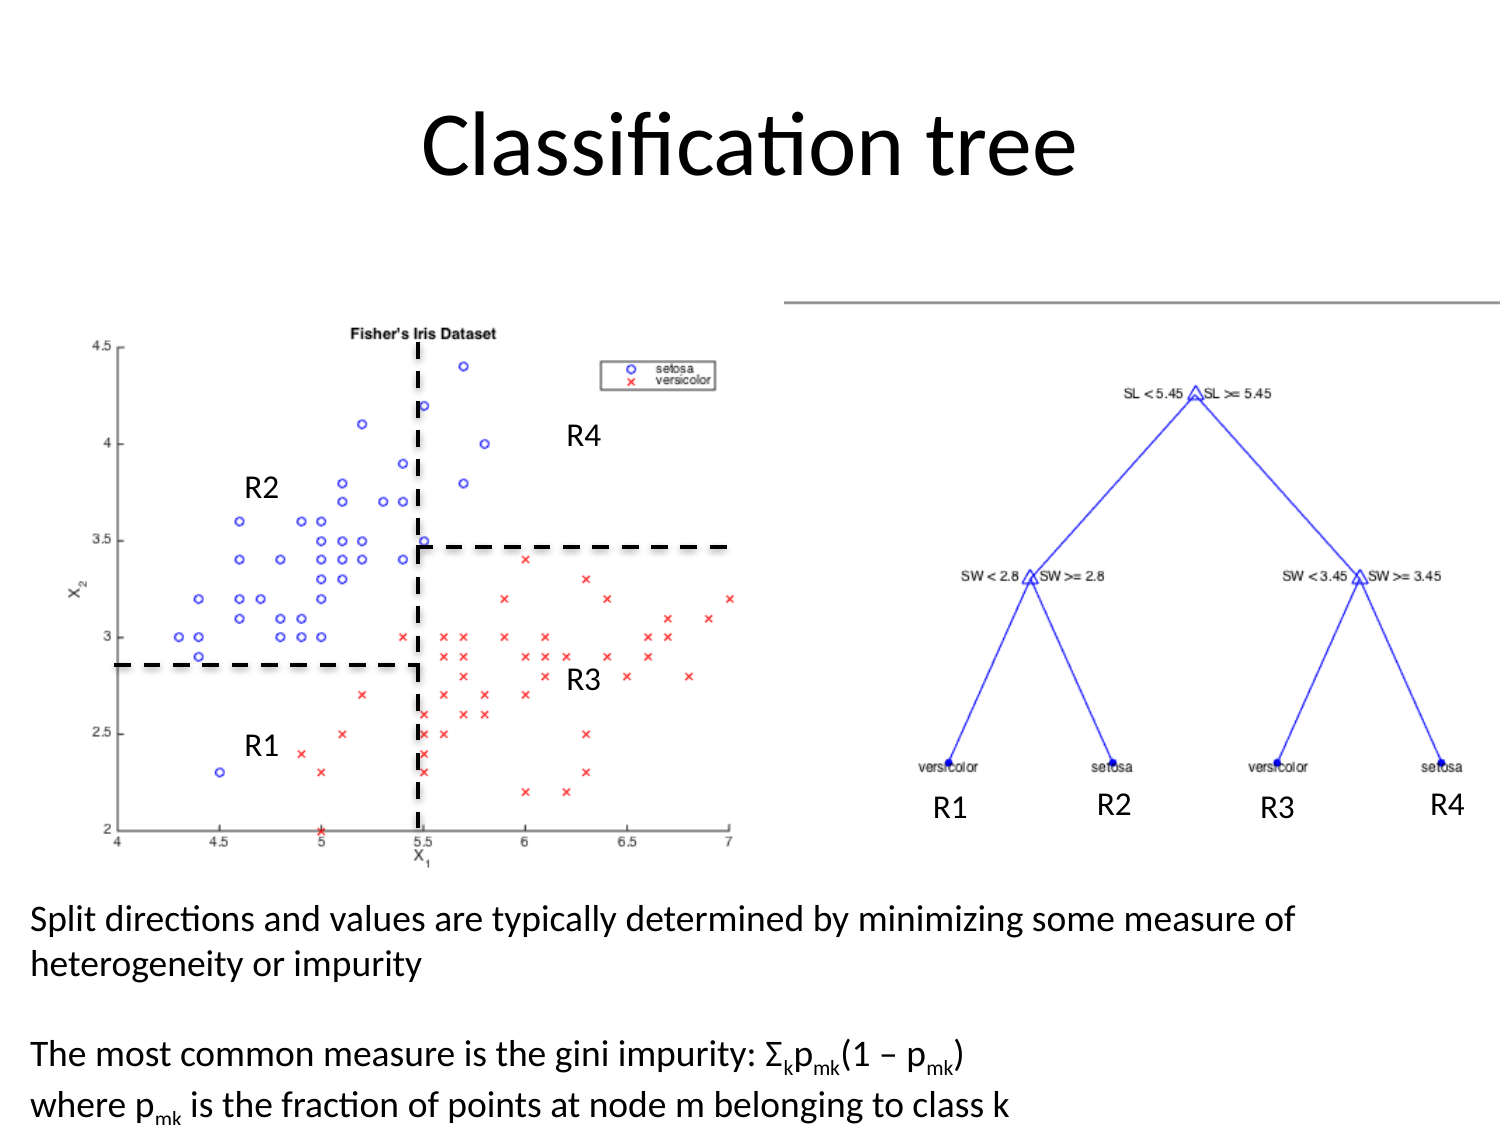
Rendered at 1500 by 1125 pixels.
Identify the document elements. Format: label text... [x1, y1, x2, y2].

text_box Split directions and values are typically determined by minimizing some measure of heterogeneity or impurity The most common measure is the gini impurity: Σkpmk(1 – pmk) where pmk is the fraction of points at node m belonging to class k [15, 886, 1462, 1125]
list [0, 303, 948, 896]
picture [784, 264, 1500, 855]
title Classification tree [75, 45, 1425, 233]
